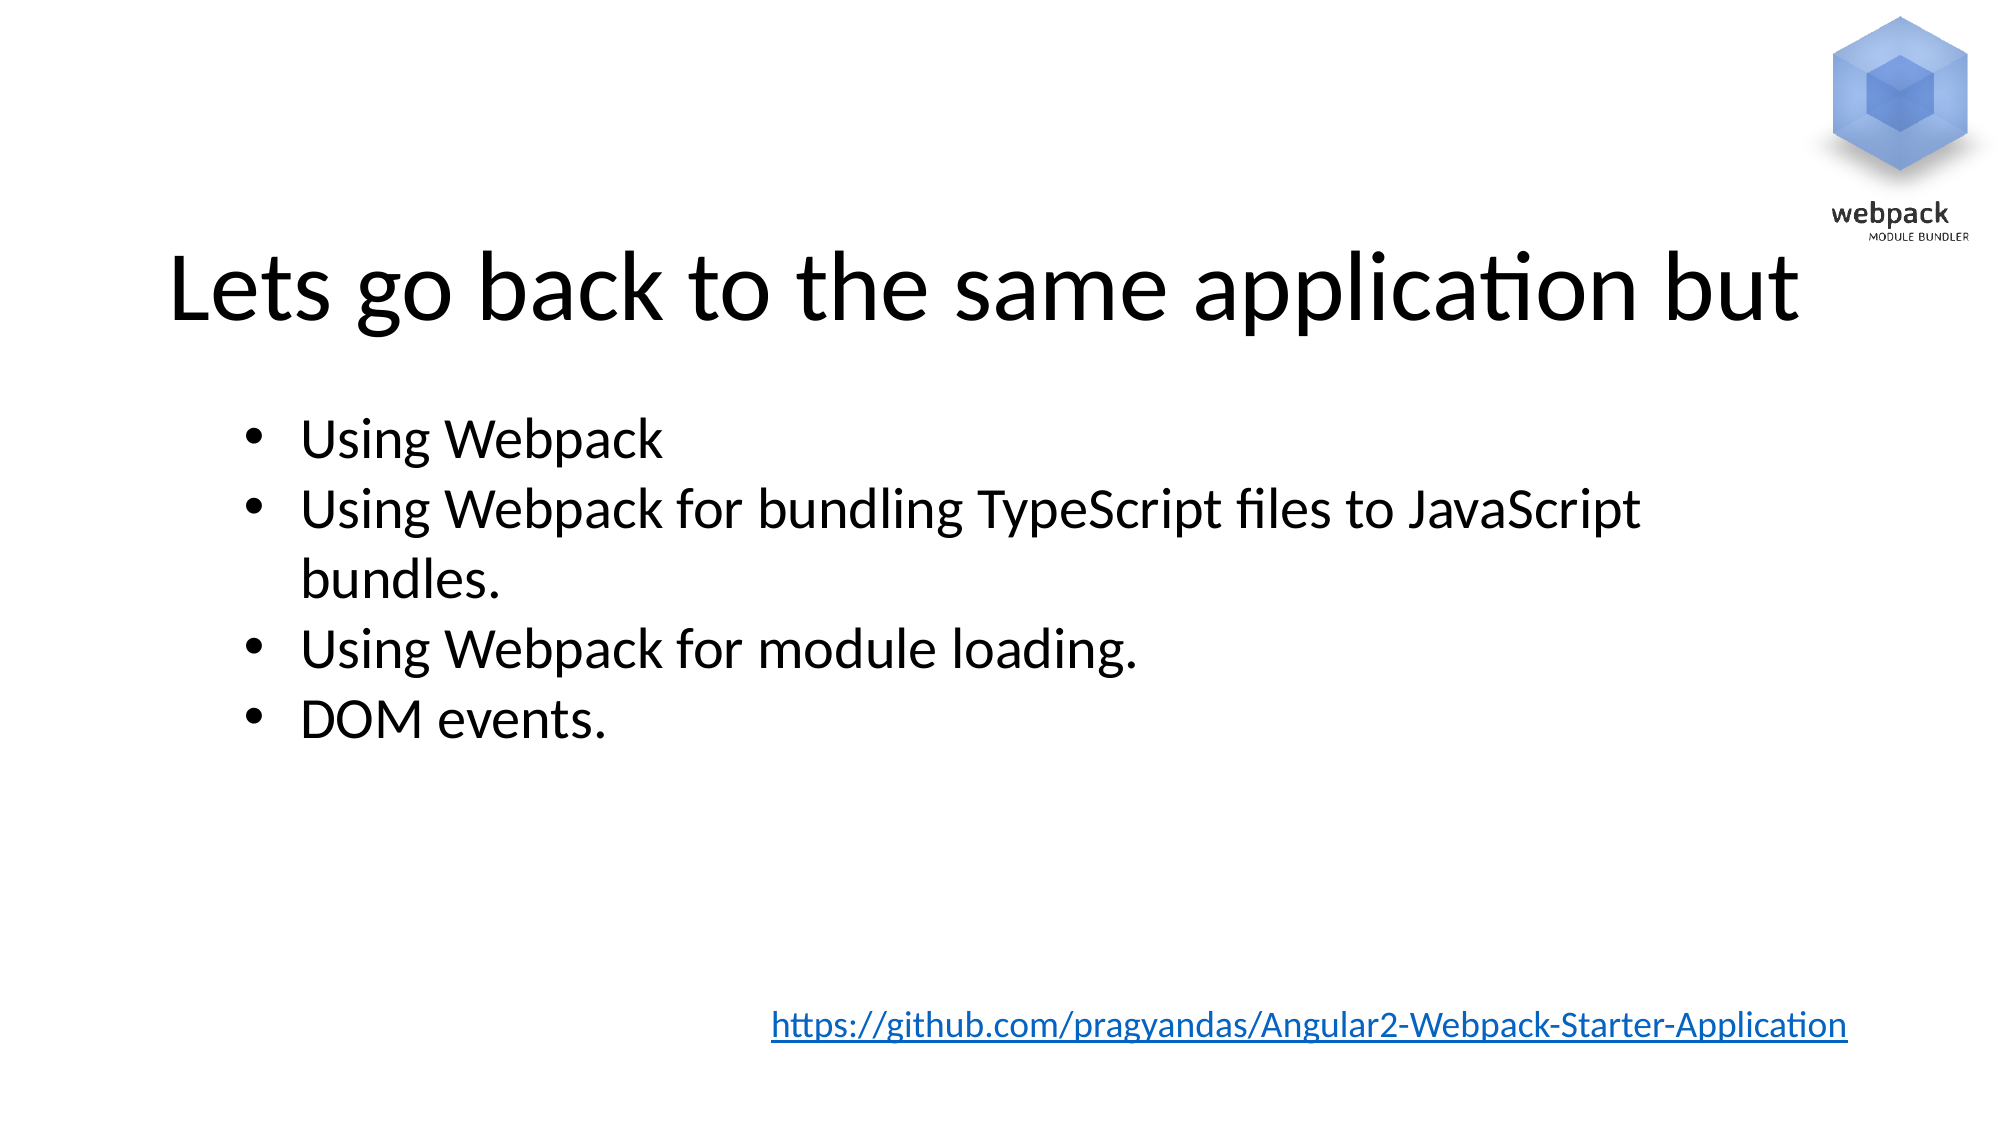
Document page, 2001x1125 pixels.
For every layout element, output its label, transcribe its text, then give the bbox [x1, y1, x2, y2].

text_box Lets go back to the same application but Using Webpack Using Webpack for bundling TypeScript files to JavaScript bundles. Using Webpack for module loading. DOM events. [154, 213, 1860, 758]
text_box https://github.com/pragyandas/Angular2-Webpack-Starter-Application [756, 992, 1874, 1053]
picture [1799, 16, 2000, 241]
